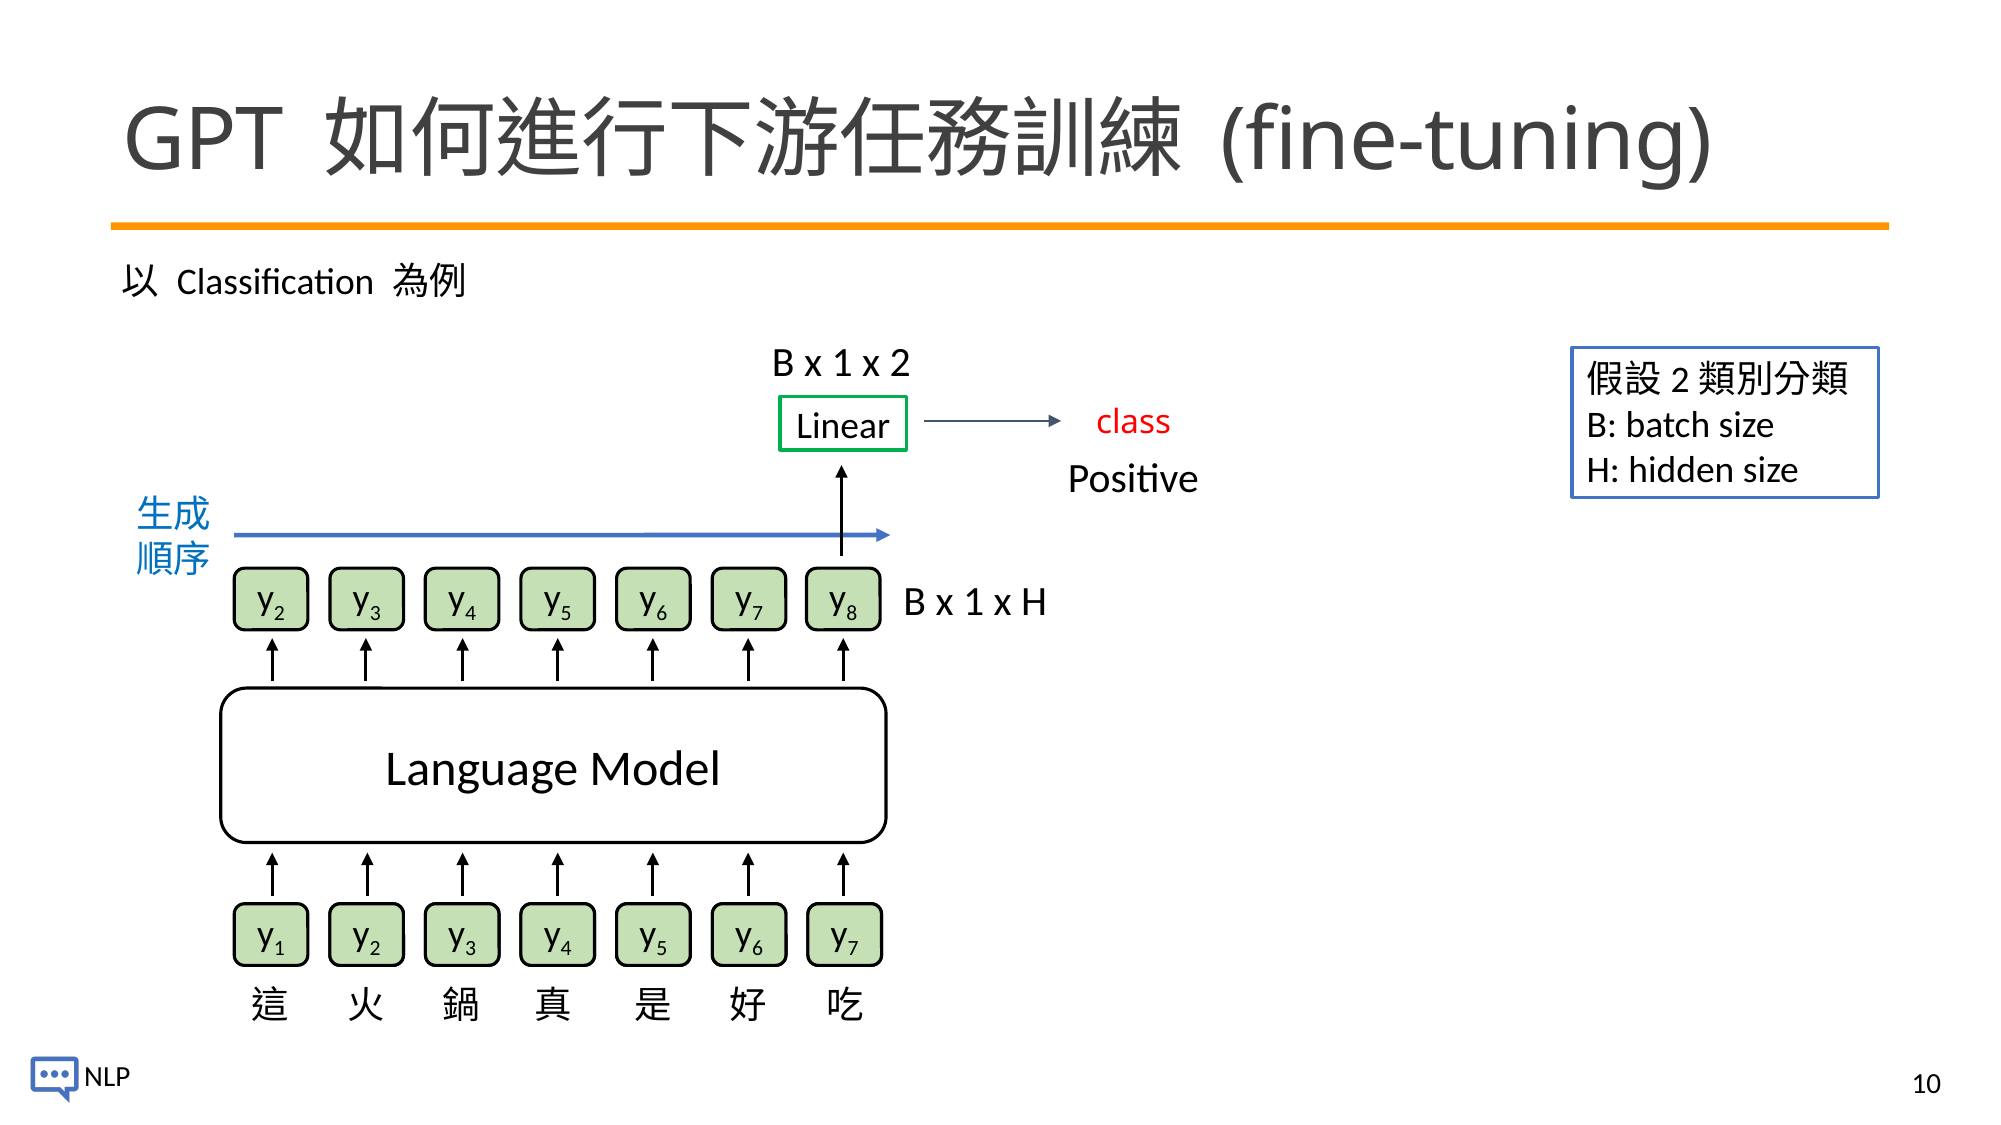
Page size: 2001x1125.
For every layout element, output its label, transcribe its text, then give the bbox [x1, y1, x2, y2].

text_box B x 1 x H [860, 566, 1091, 631]
text_box 是 [610, 973, 696, 1033]
text_box y1 [232, 902, 310, 967]
text_box y6 [711, 902, 788, 967]
text_box y3 [328, 566, 405, 632]
text_box 好 [705, 973, 791, 1033]
text_box Language Model [219, 686, 888, 844]
text_box y2 [328, 902, 405, 967]
text_box y3 [424, 902, 501, 967]
text_box 鍋 [418, 973, 504, 1033]
text_box y4 [423, 566, 501, 632]
text_box y6 [615, 566, 692, 632]
text_box y8 [805, 566, 871, 632]
text_box 以 Classification 為例 [107, 249, 483, 310]
text_box y2 [232, 566, 310, 632]
text_box Positive [1018, 442, 1249, 508]
text_box Linear [780, 396, 907, 451]
text_box y7 [710, 566, 788, 632]
text_box 真 [510, 973, 596, 1033]
text_box 生成順序 [121, 482, 235, 588]
text_box class [1071, 385, 1196, 442]
text_box 假設2類別分類 B: batch size H: hidden size [1571, 347, 1879, 498]
slide_number 10 [1740, 1052, 1957, 1113]
text_box y7 [806, 902, 883, 967]
title GPT 如何進行下游任務訓練 (fine-tuning) [107, 58, 1899, 228]
picture [23, 1047, 86, 1110]
text_box y5 [615, 902, 692, 967]
text_box 這 [227, 973, 314, 1033]
text_box y4 [519, 902, 596, 967]
text_box y5 [519, 566, 596, 632]
text_box 火 [323, 973, 409, 1033]
text_box B x 1 x 2 [726, 327, 957, 393]
text_box 吃 [802, 973, 888, 1033]
